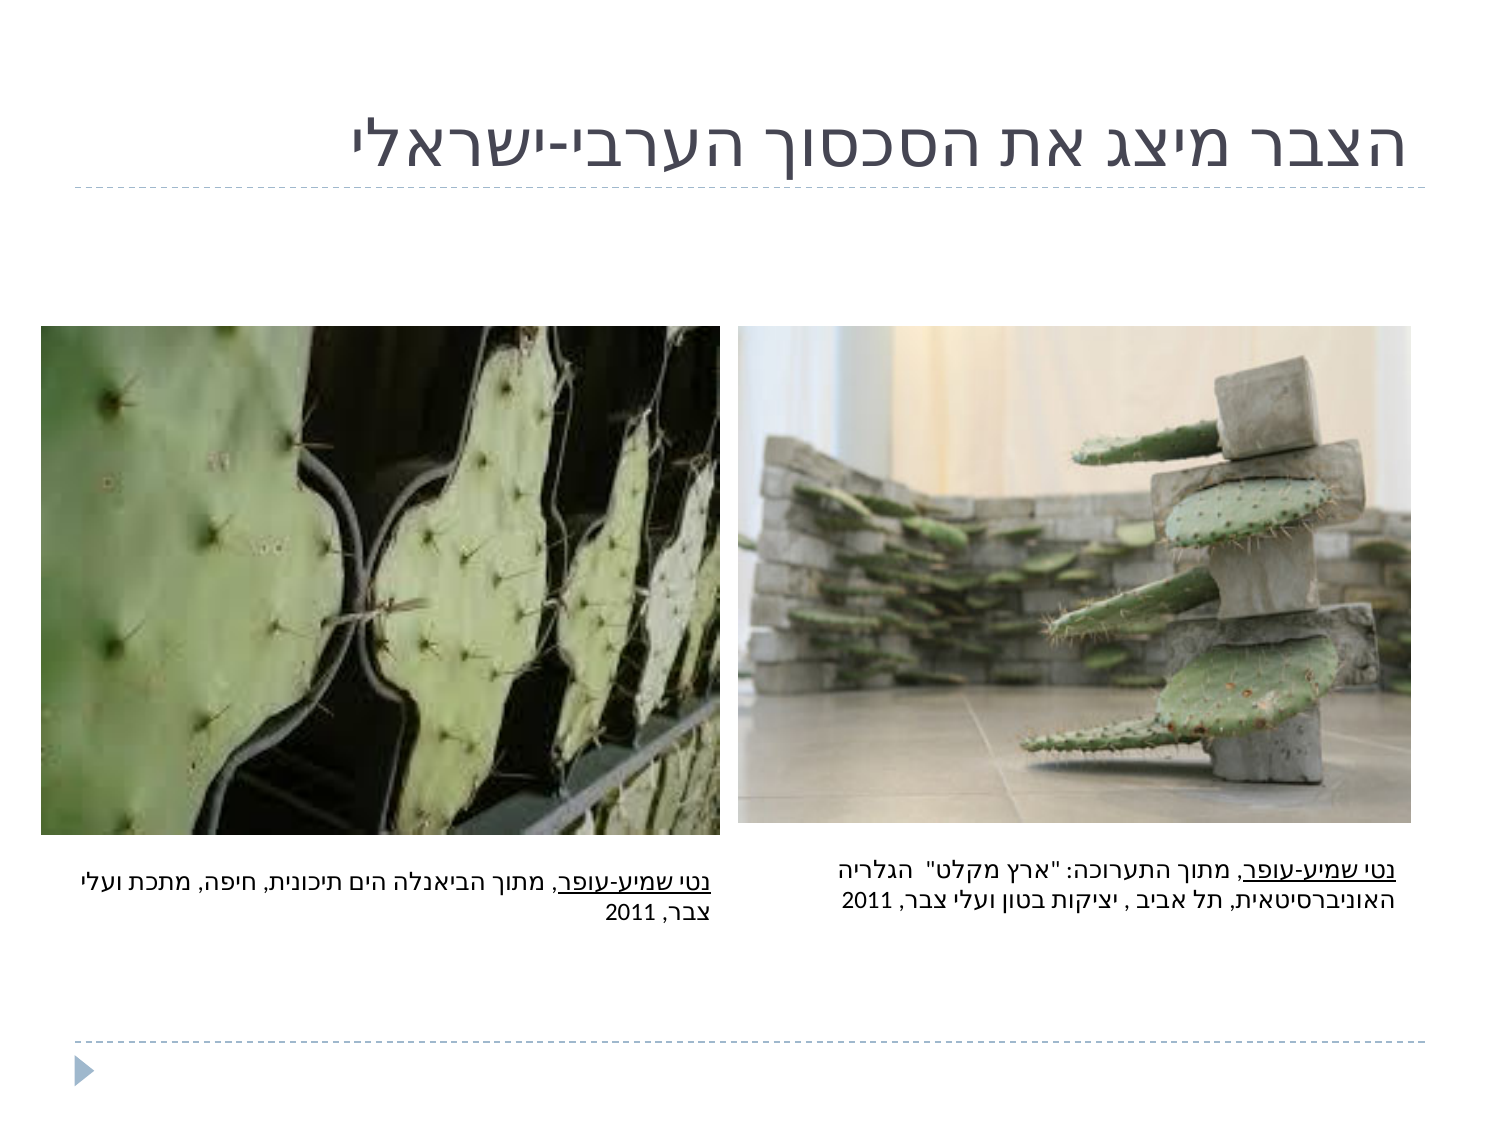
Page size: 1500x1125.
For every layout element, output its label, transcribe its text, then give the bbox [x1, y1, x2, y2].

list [41, 326, 720, 835]
text_box נטי שמיע-עופר, מתוך התערוכה: "ארץ מקלט" הגלריה האוניברסיטאית, תל אביב , יציקות בטון ועלי צבר, 2011 [738, 846, 1412, 952]
text_box נטי שמיע-עופר, מתוך הביאנלה הים תיכונית, חיפה, מתכת ועלי צבר, 2011 [64, 857, 727, 964]
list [737, 326, 1411, 823]
title הצבר מיצג את הסכסוך הערבי-ישראלי [75, 37, 1425, 188]
